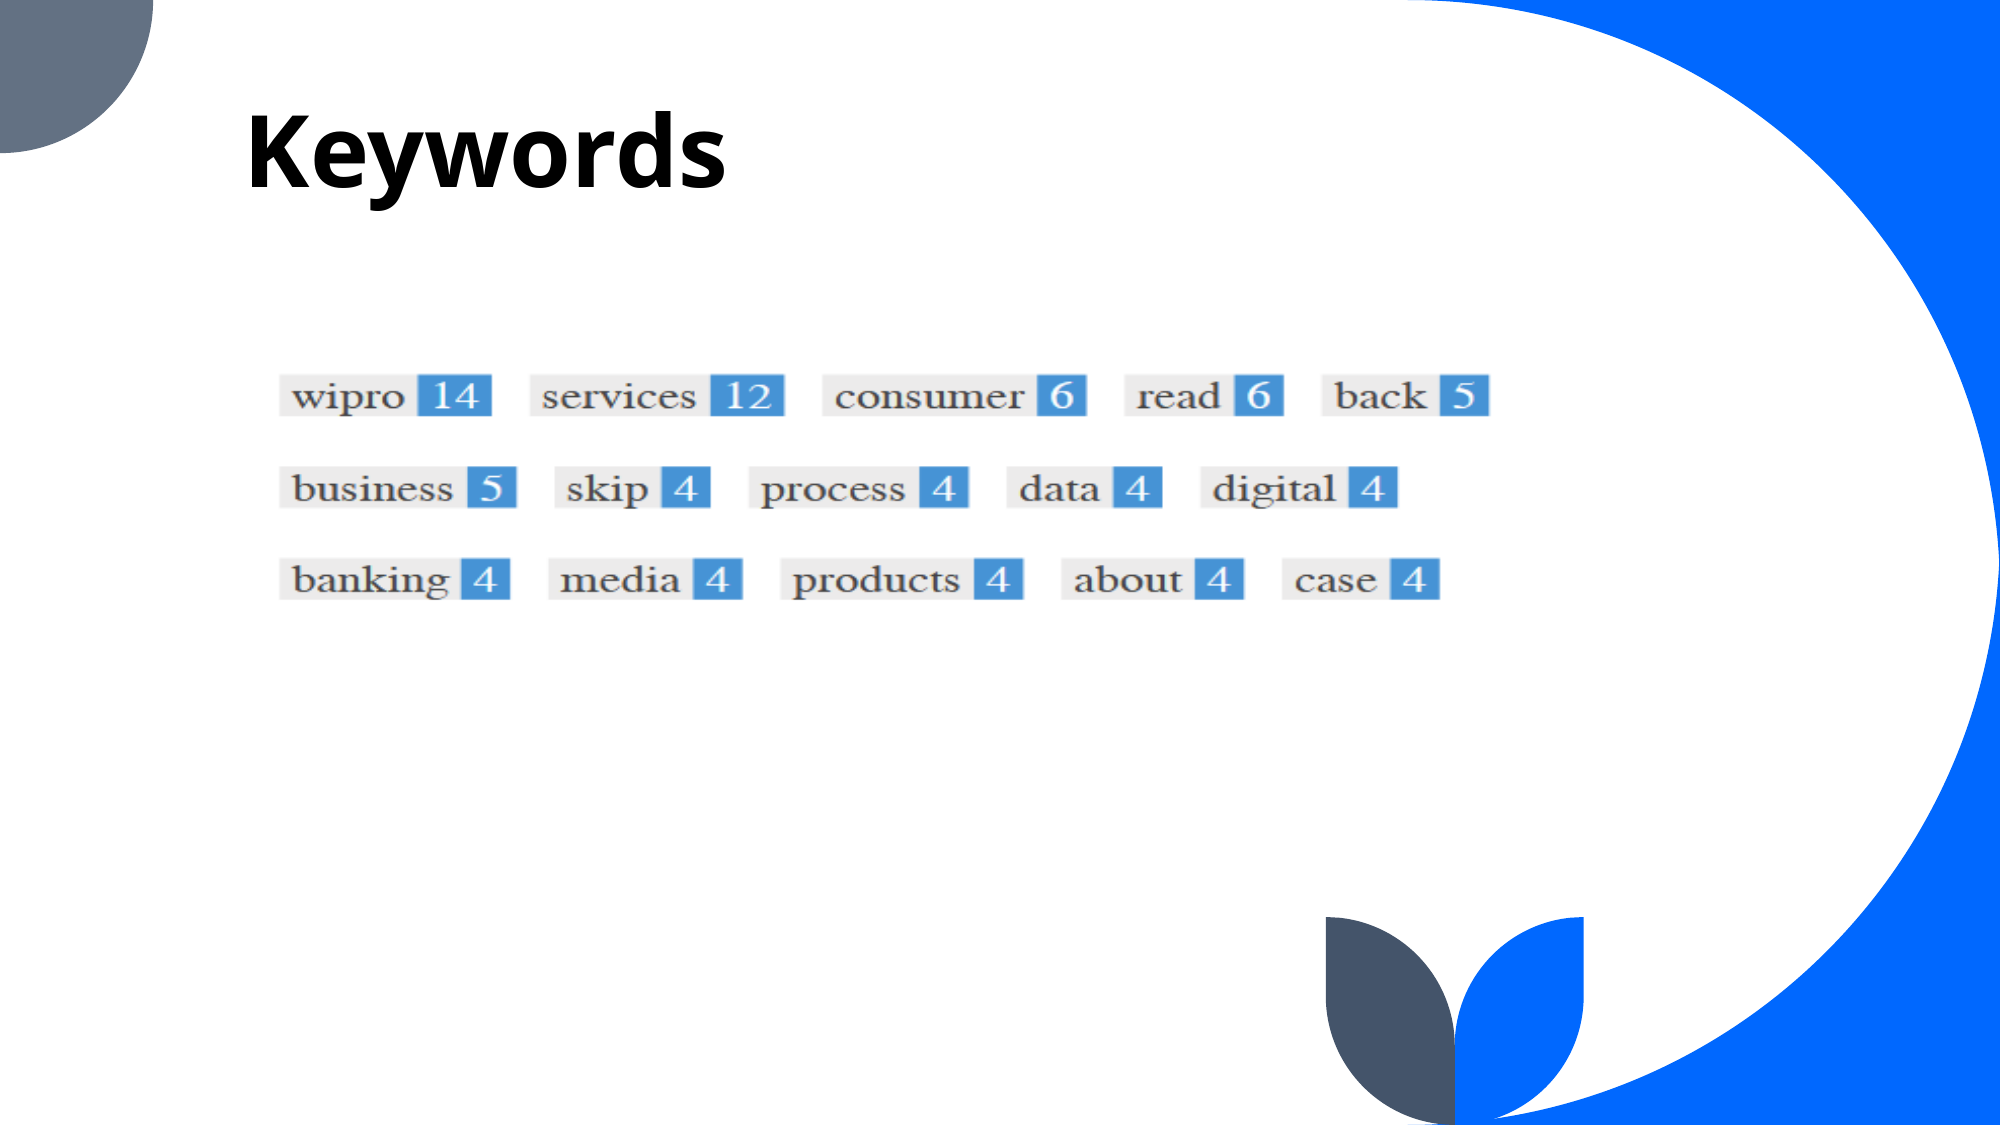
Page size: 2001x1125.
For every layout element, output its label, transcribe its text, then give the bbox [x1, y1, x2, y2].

picture [228, 327, 1556, 644]
text_box Keywords [229, 79, 1230, 215]
